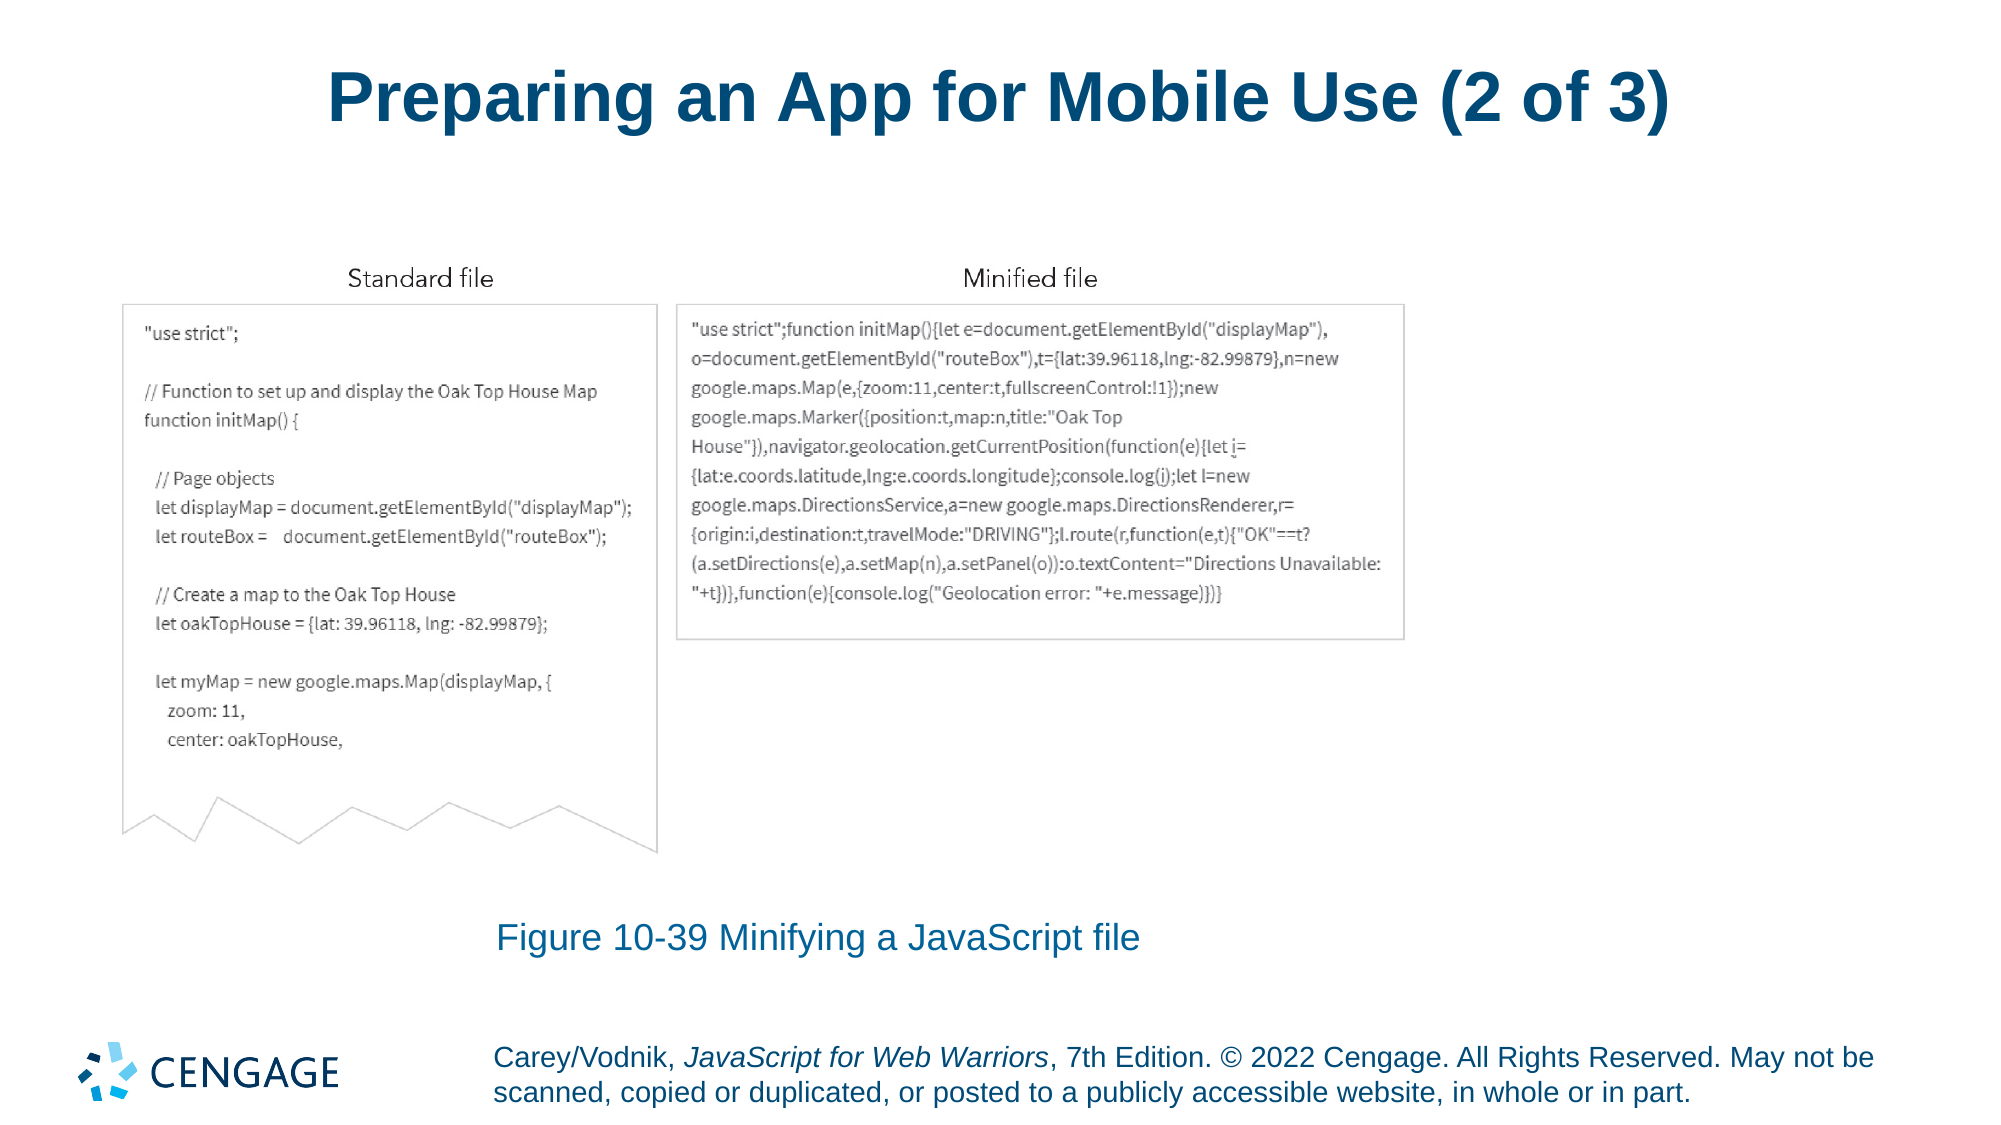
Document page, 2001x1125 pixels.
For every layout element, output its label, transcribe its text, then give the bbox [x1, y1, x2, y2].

picture [78, 1042, 338, 1101]
title Preparing an App for Mobile Use (2 of 3) [137, 59, 1863, 171]
list Figure 10-39 Minifying a JavaScript file [496, 912, 1532, 993]
picture [119, 265, 1406, 855]
